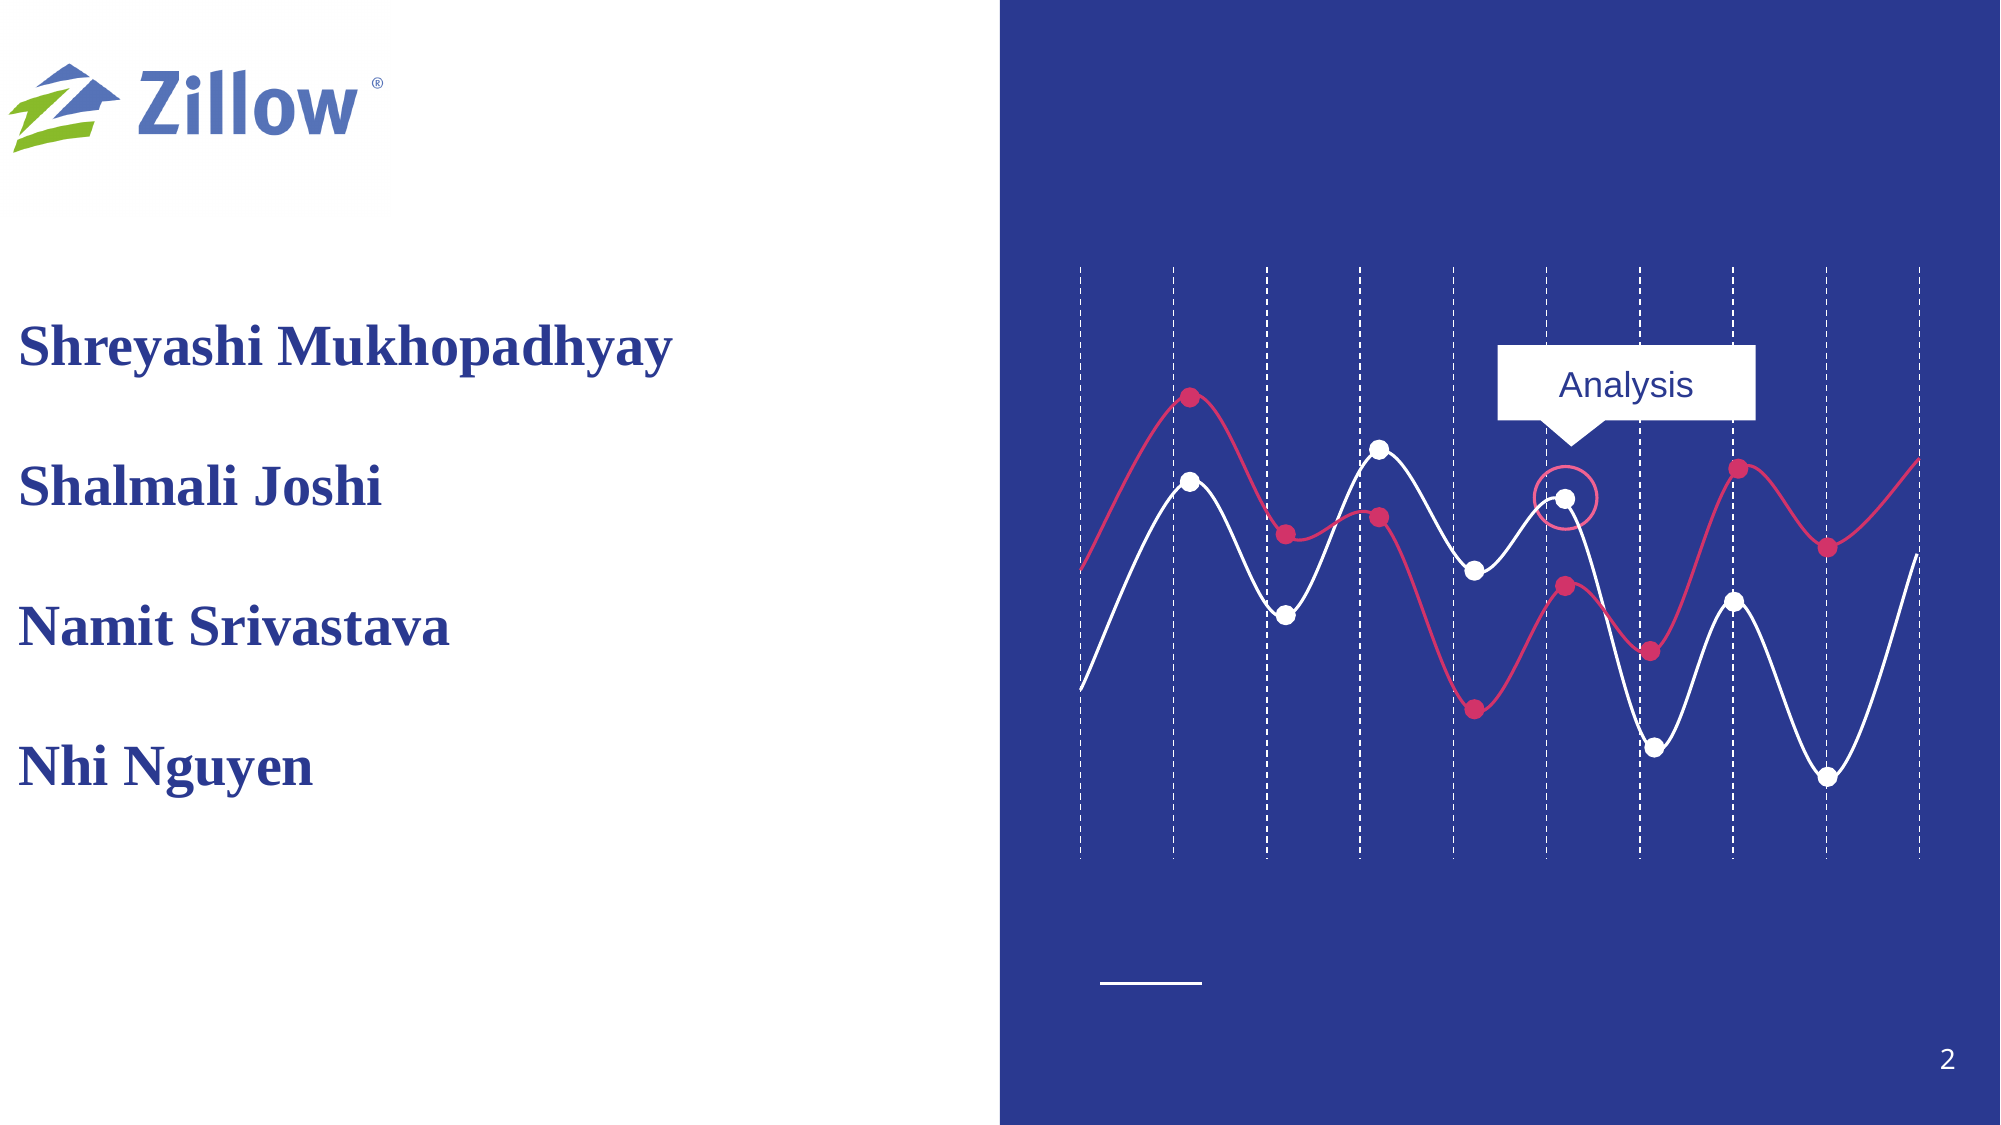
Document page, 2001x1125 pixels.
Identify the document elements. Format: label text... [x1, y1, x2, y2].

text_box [1080, 388, 1920, 719]
picture [0, 0, 391, 217]
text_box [1080, 266, 1920, 388]
title Shreyashi Mukhopadhyay Shalmali Joshi Namit Srivastava Nhi Nguyen [3, 221, 956, 972]
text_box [1080, 726, 1918, 786]
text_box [1080, 790, 1920, 859]
slide_number ‹#› [1850, 1017, 1971, 1104]
